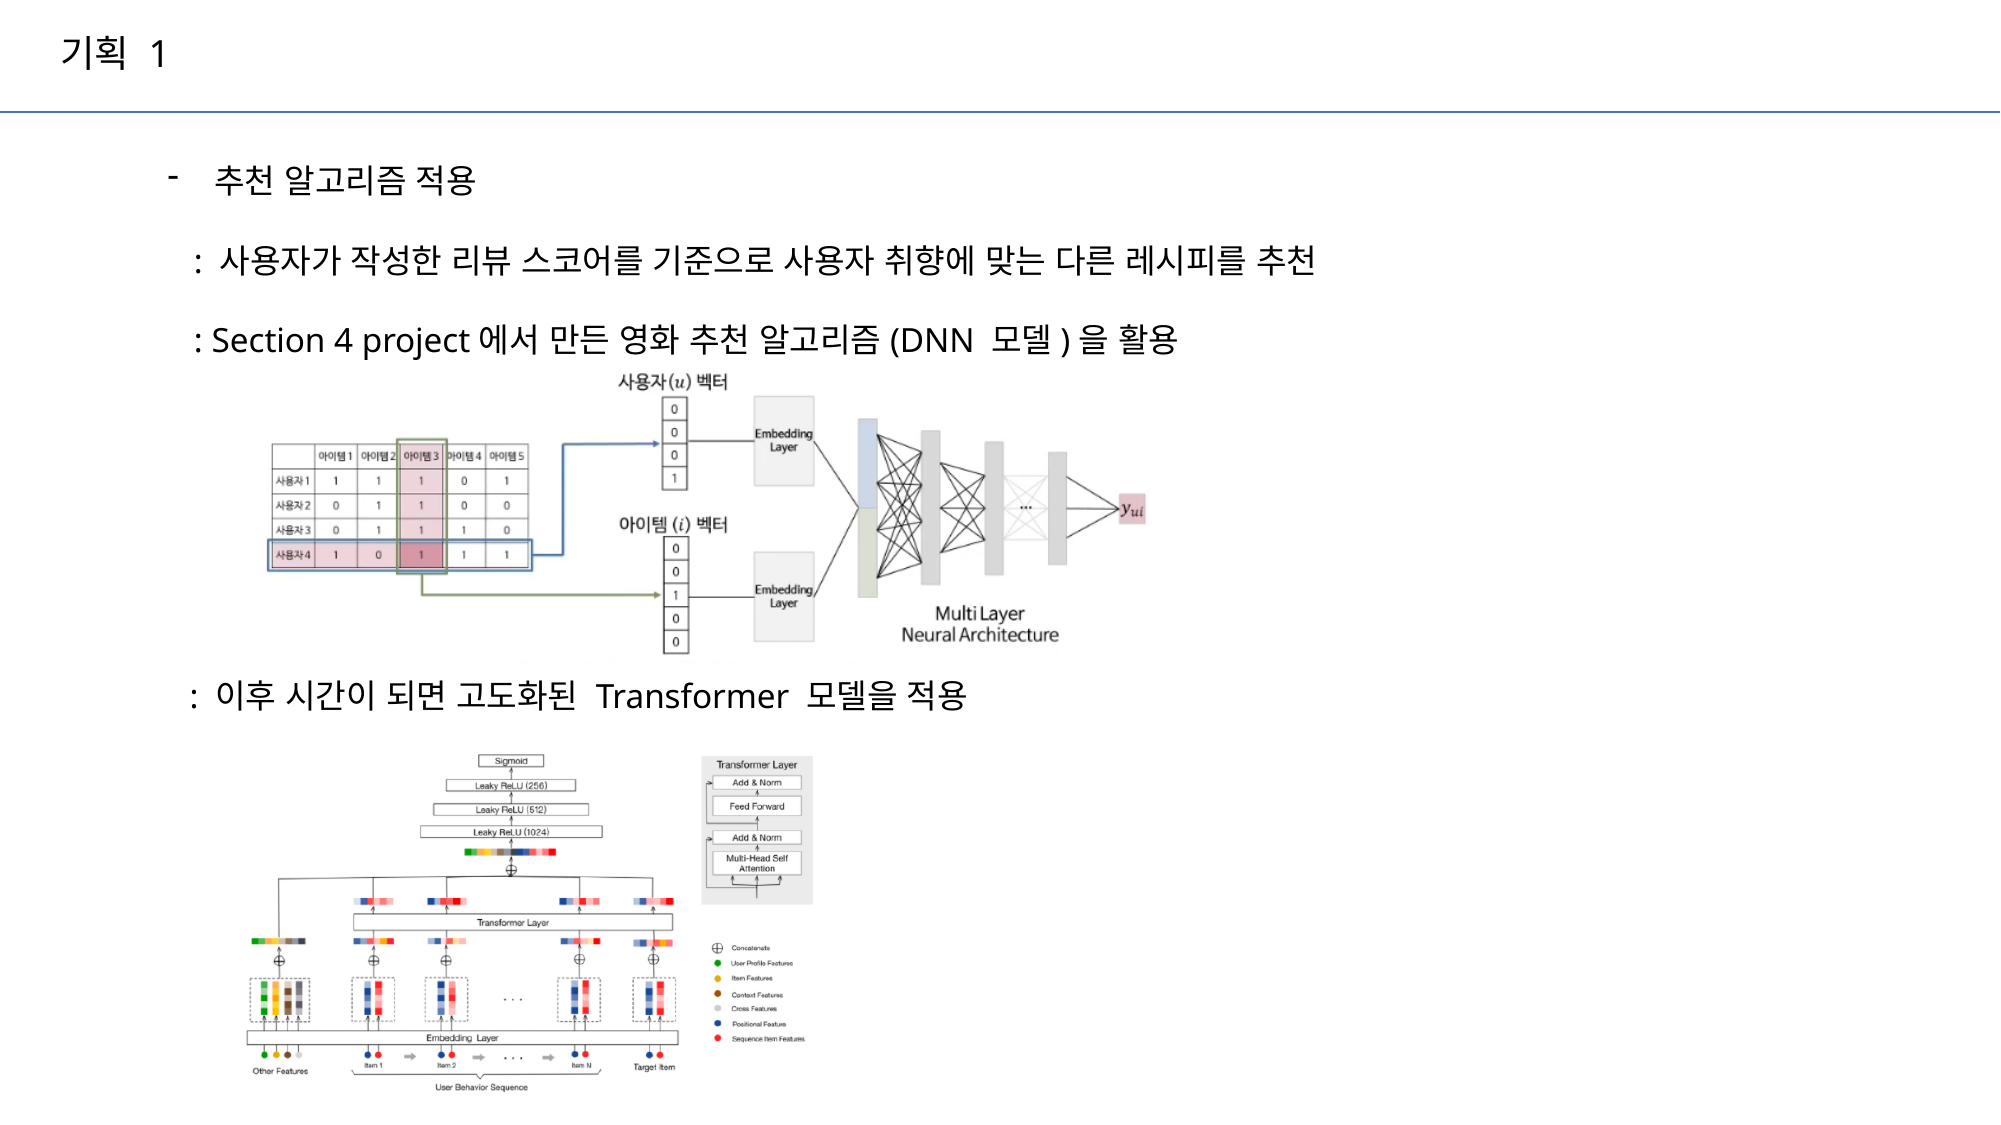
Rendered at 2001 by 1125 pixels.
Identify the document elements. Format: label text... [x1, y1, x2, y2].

text_box 추천 알고리즘 적용 : 사용자가 작성한 리뷰 스코어를 기준으로 사용자 취향에 맞는 다른 레시피를 추천 : Section 4 project에서 만든 영화 추천 알고리즘(DNN 모델)을 활용 [152, 152, 1760, 407]
picture [211, 728, 849, 1103]
text_box 기획 1 [45, 22, 792, 83]
text_box : 이후 시간이 되면 고도화된 Transformer 모델을 적용 [166, 667, 1166, 723]
picture [227, 371, 1221, 668]
